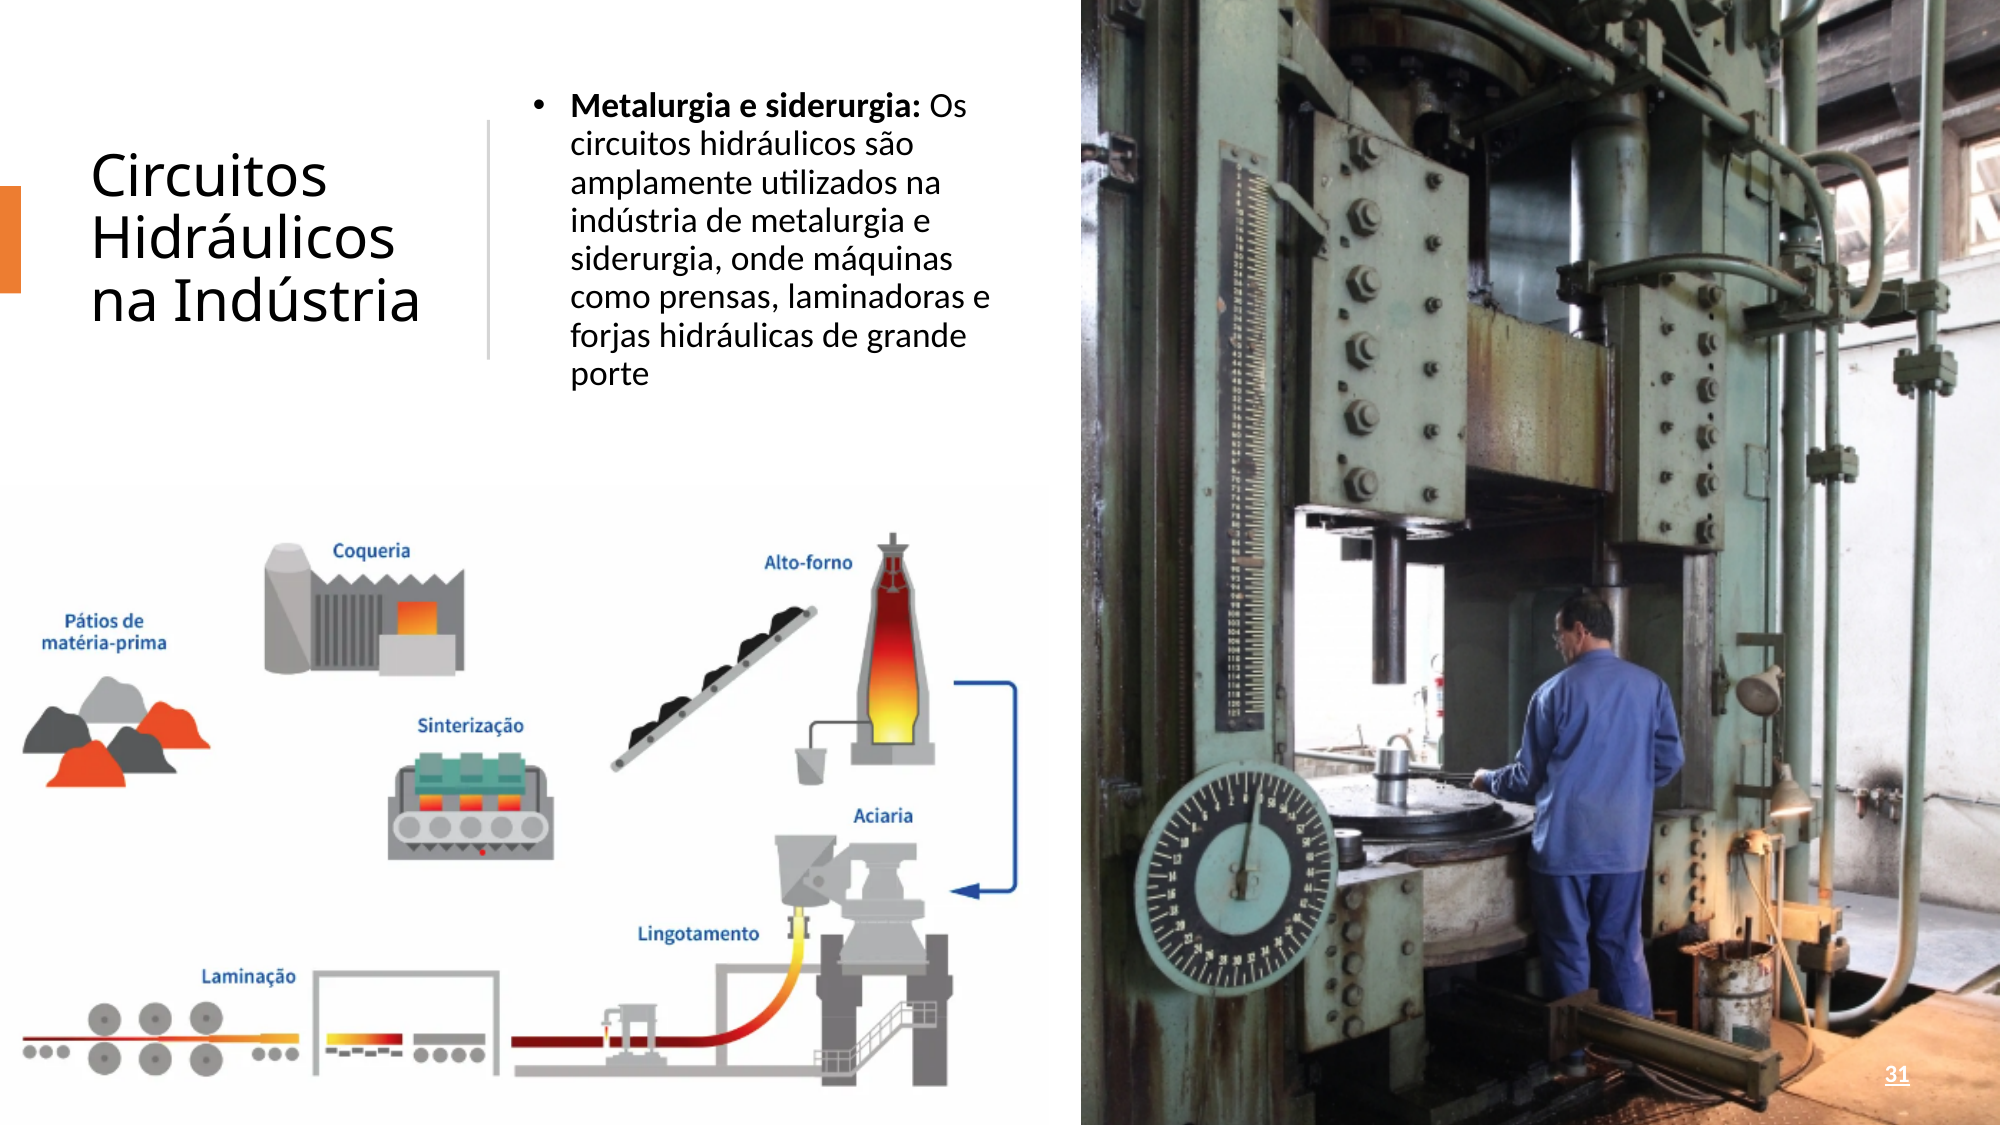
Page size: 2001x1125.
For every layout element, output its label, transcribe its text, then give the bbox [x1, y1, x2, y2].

list Metalurgia e siderurgia: Os circuitos hidráulicos são amplamente utilizados na indústria de metalurgia e siderurgia, onde máquinas como prensas, laminadoras e forjas hidráulicas de grande porte [517, 67, 1050, 413]
text_box [486, 119, 491, 361]
text_box [0, 0, 1081, 1125]
picture [1081, 0, 2000, 1125]
picture [0, 485, 1050, 1125]
text_box [0, 185, 22, 294]
title Circuitos Hidráulicos na Indústria [75, 67, 466, 413]
